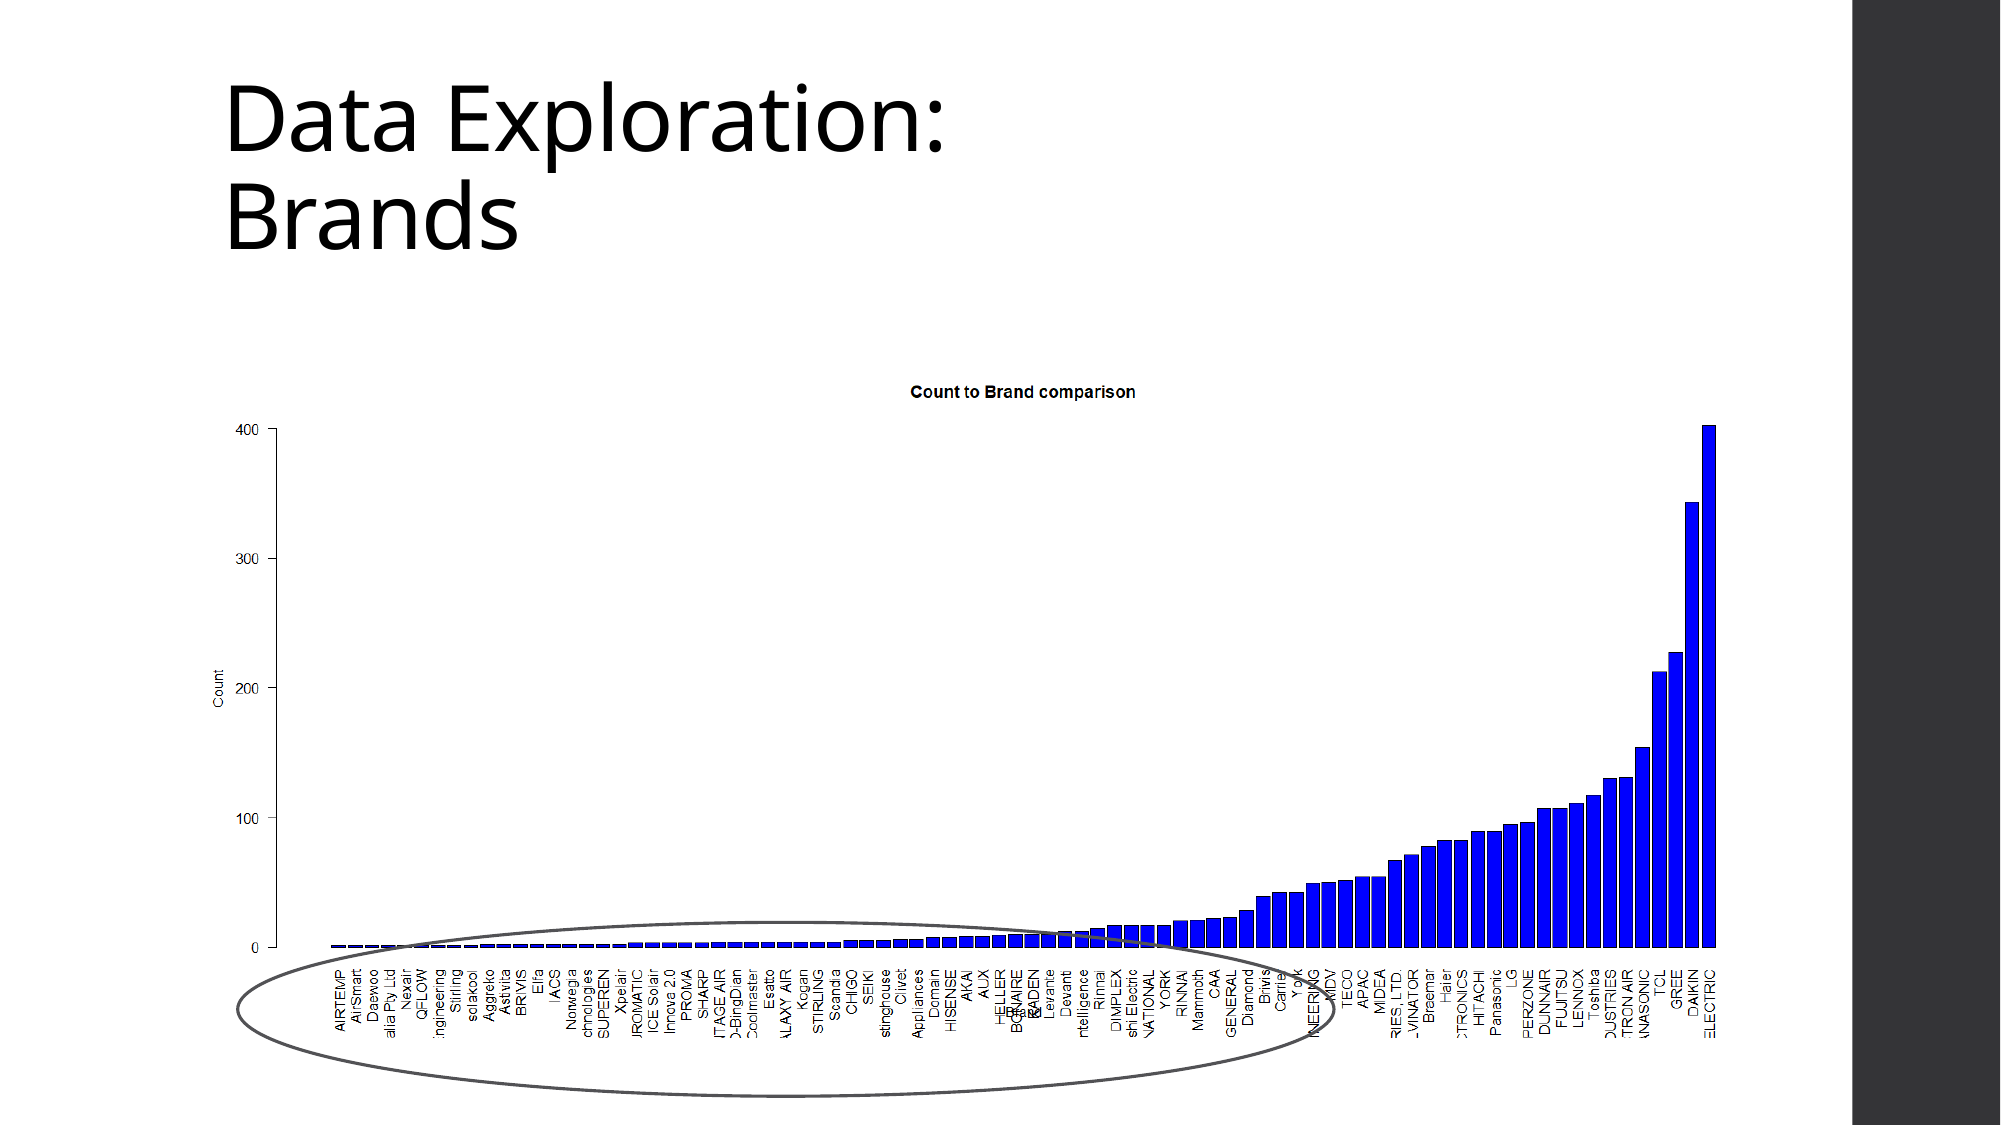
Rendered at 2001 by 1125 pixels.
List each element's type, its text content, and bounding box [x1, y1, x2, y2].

title Data Exploration: Brands [206, 60, 1797, 278]
text_box [294, 1049, 1278, 1098]
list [206, 356, 1806, 1038]
